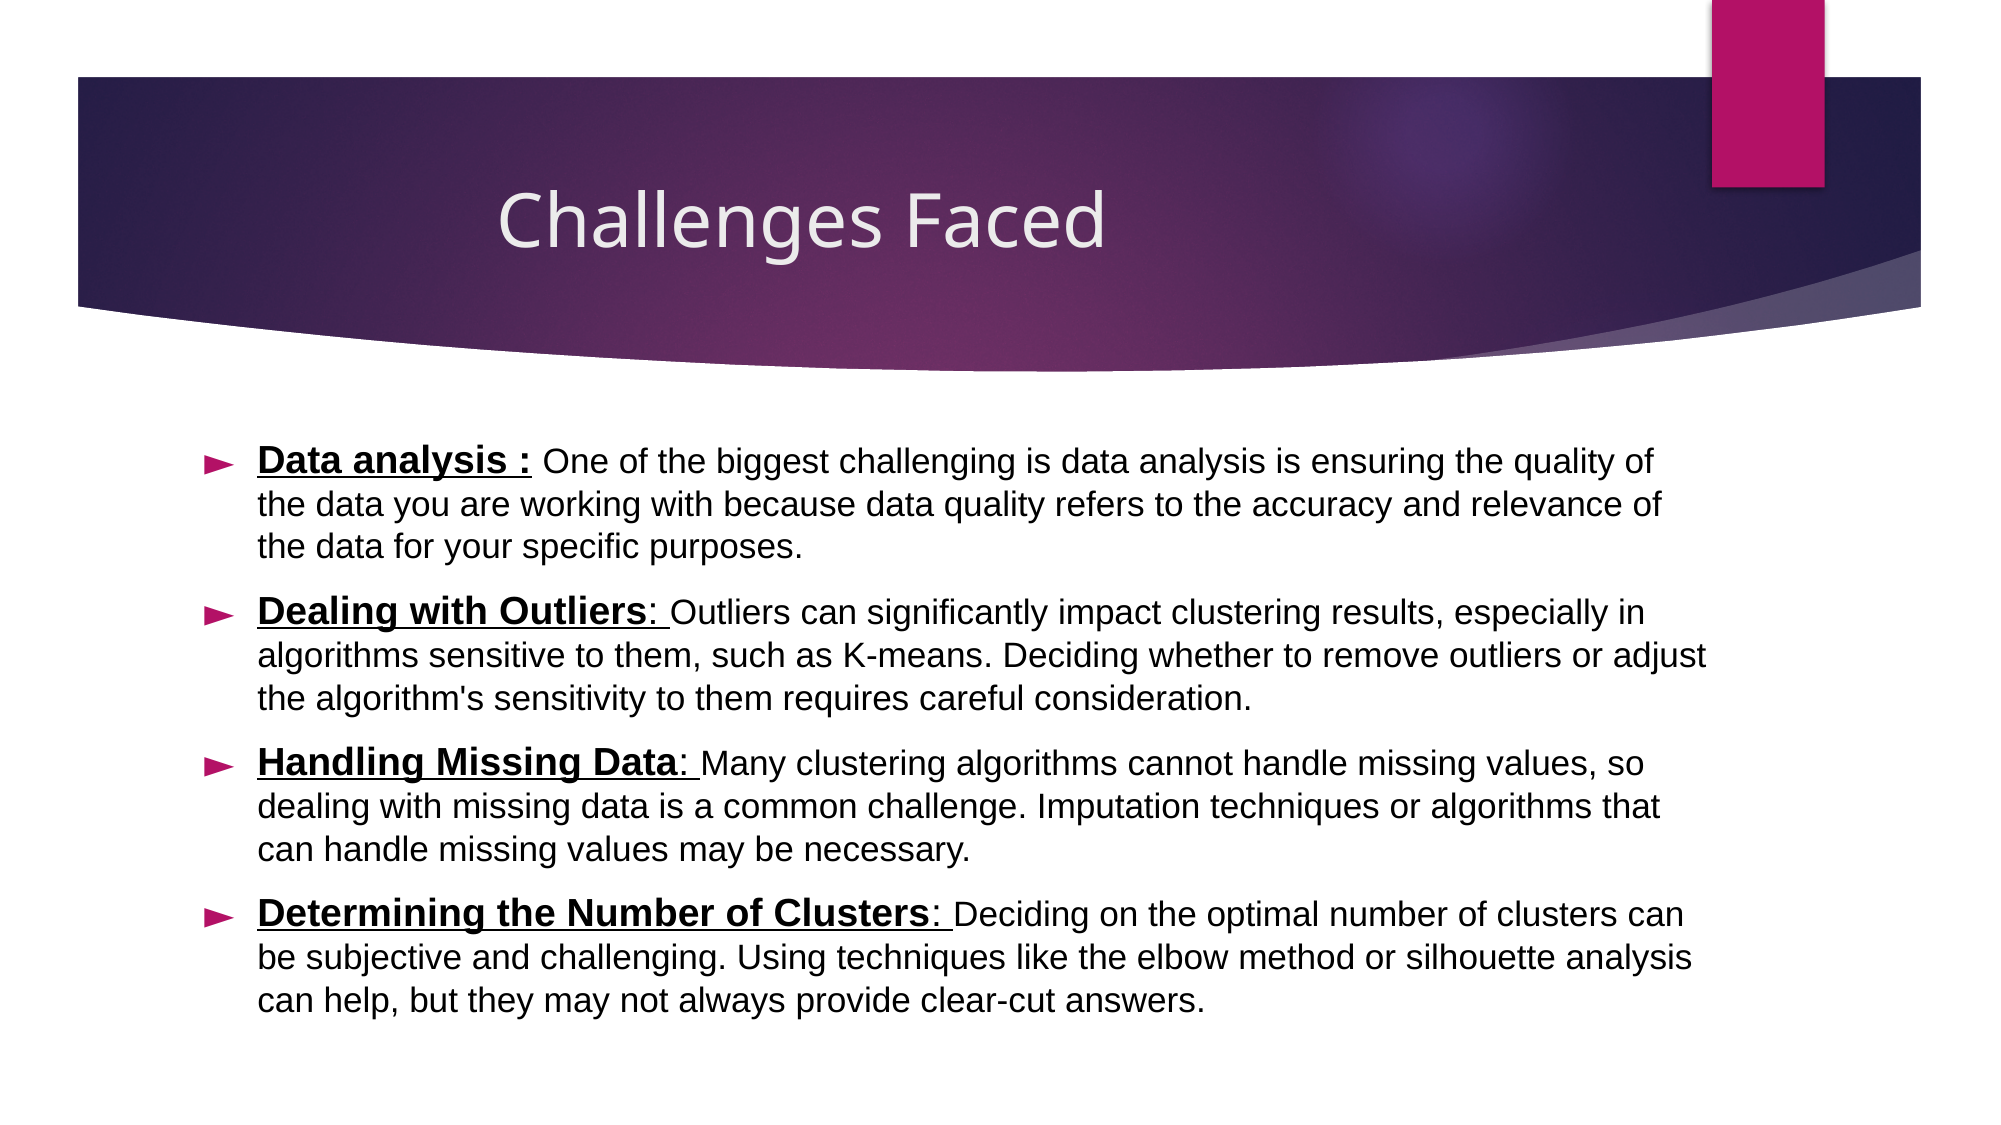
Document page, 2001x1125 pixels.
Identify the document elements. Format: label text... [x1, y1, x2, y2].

title Challenges Faced [189, 159, 1627, 276]
list Data analysis : One of the biggest challenging is data analysis is ensuring the quality of the data you are working with because data quality refers to the accuracy and relevance of the data for your specific purposes. Dealing with Outliers: Outliers can significantly impact clustering results, especially in algorithms sensitive to them, such as K-means. Deciding whether to remove outliers or adjust the algorithm's sensitivity to them requires careful consideration. Handling Missing Data: Many clustering algorithms cannot handle missing values, so dealing with missing data is a common challenge. Imputation techniques or algorithms that can handle missing values may be necessary. Determining the Number of Clusters: Deciding on the optimal number of clusters can be subjective and challenging. Using techniques like the elbow method or silhouette analysis can help, but they may not always provide clear-cut answers. [189, 427, 1728, 1033]
picture [79, 78, 1920, 371]
